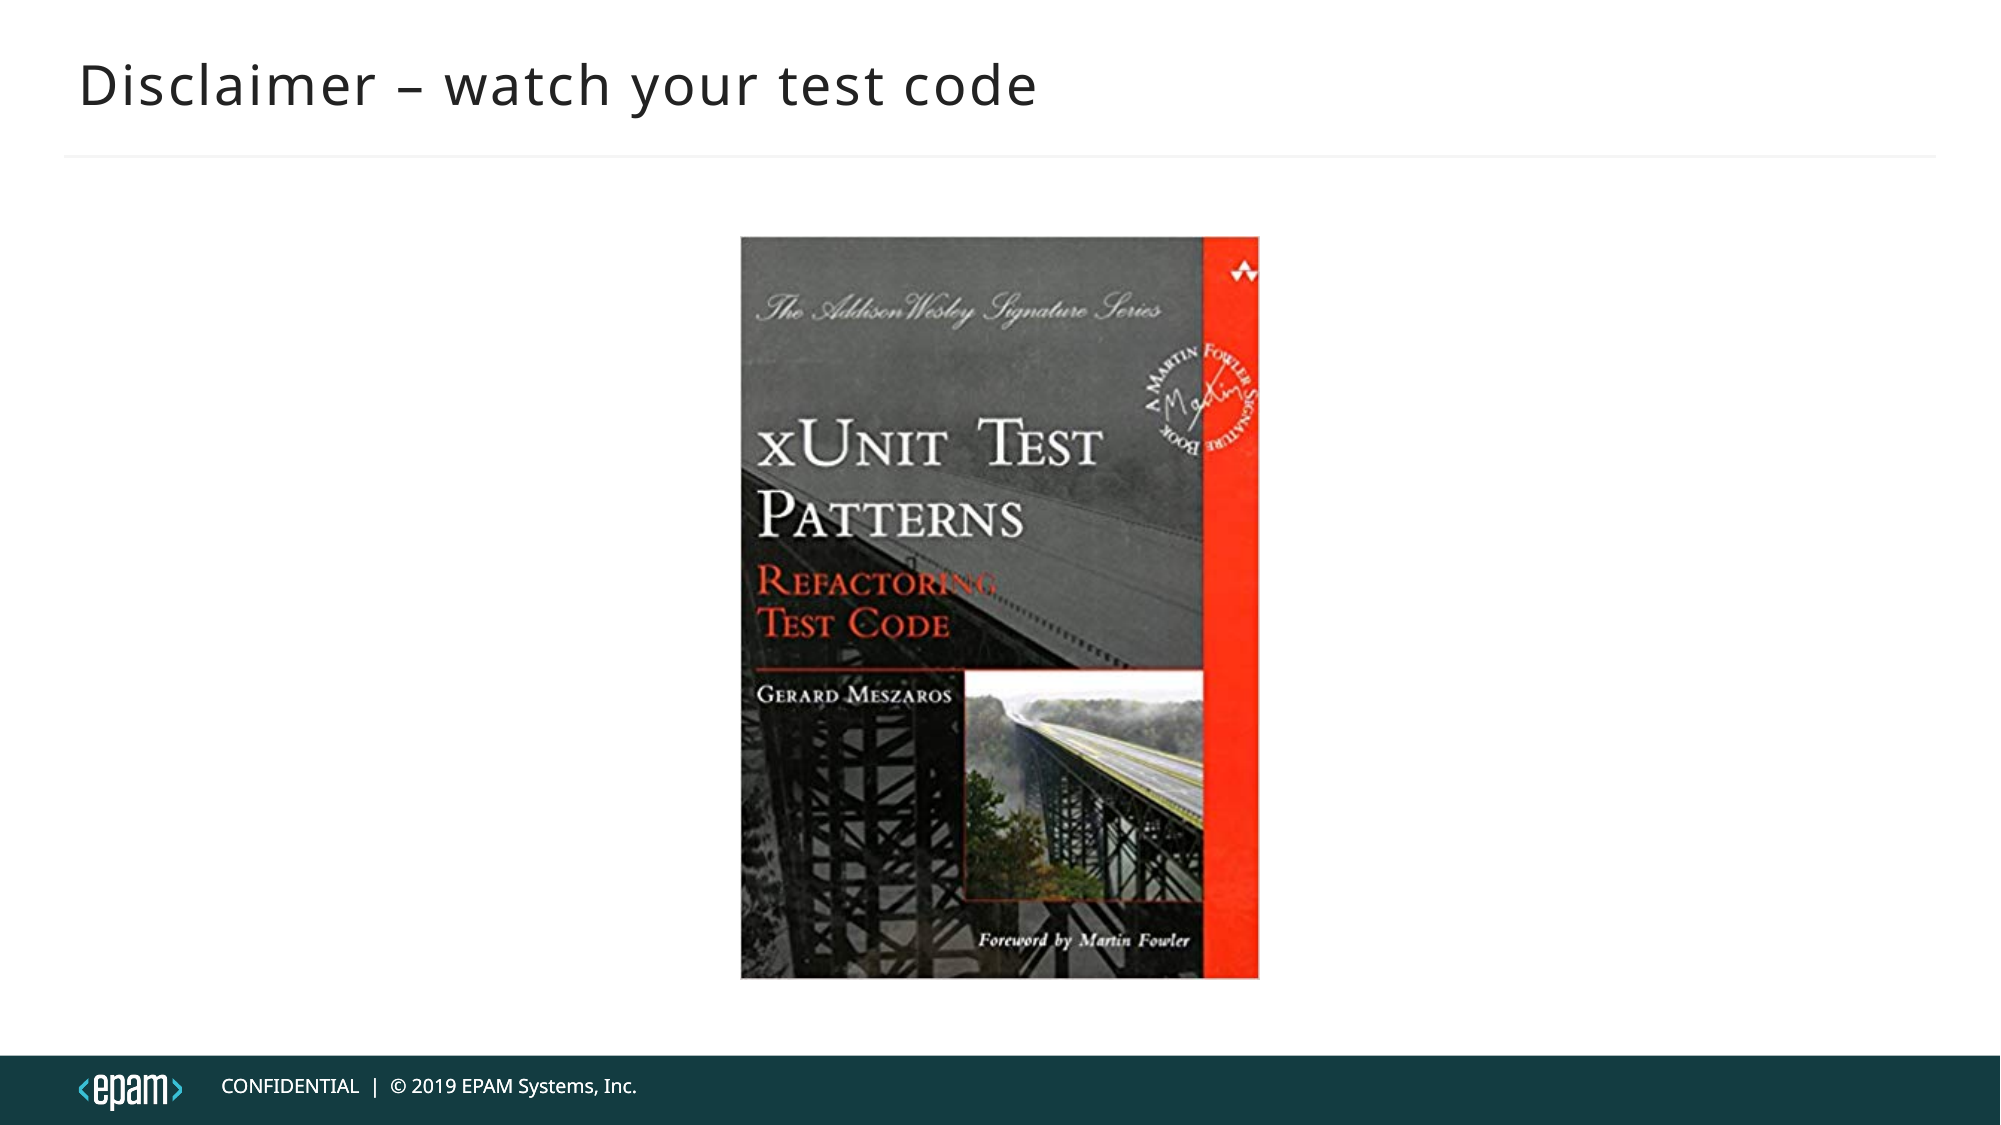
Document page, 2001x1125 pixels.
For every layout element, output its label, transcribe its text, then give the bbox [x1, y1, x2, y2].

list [740, 236, 1260, 980]
text_box CONFIDENTIAL | © 2019 EPAM Systems, Inc. [206, 1066, 737, 1105]
title Disclaimer – watch your test code [78, 50, 1922, 116]
